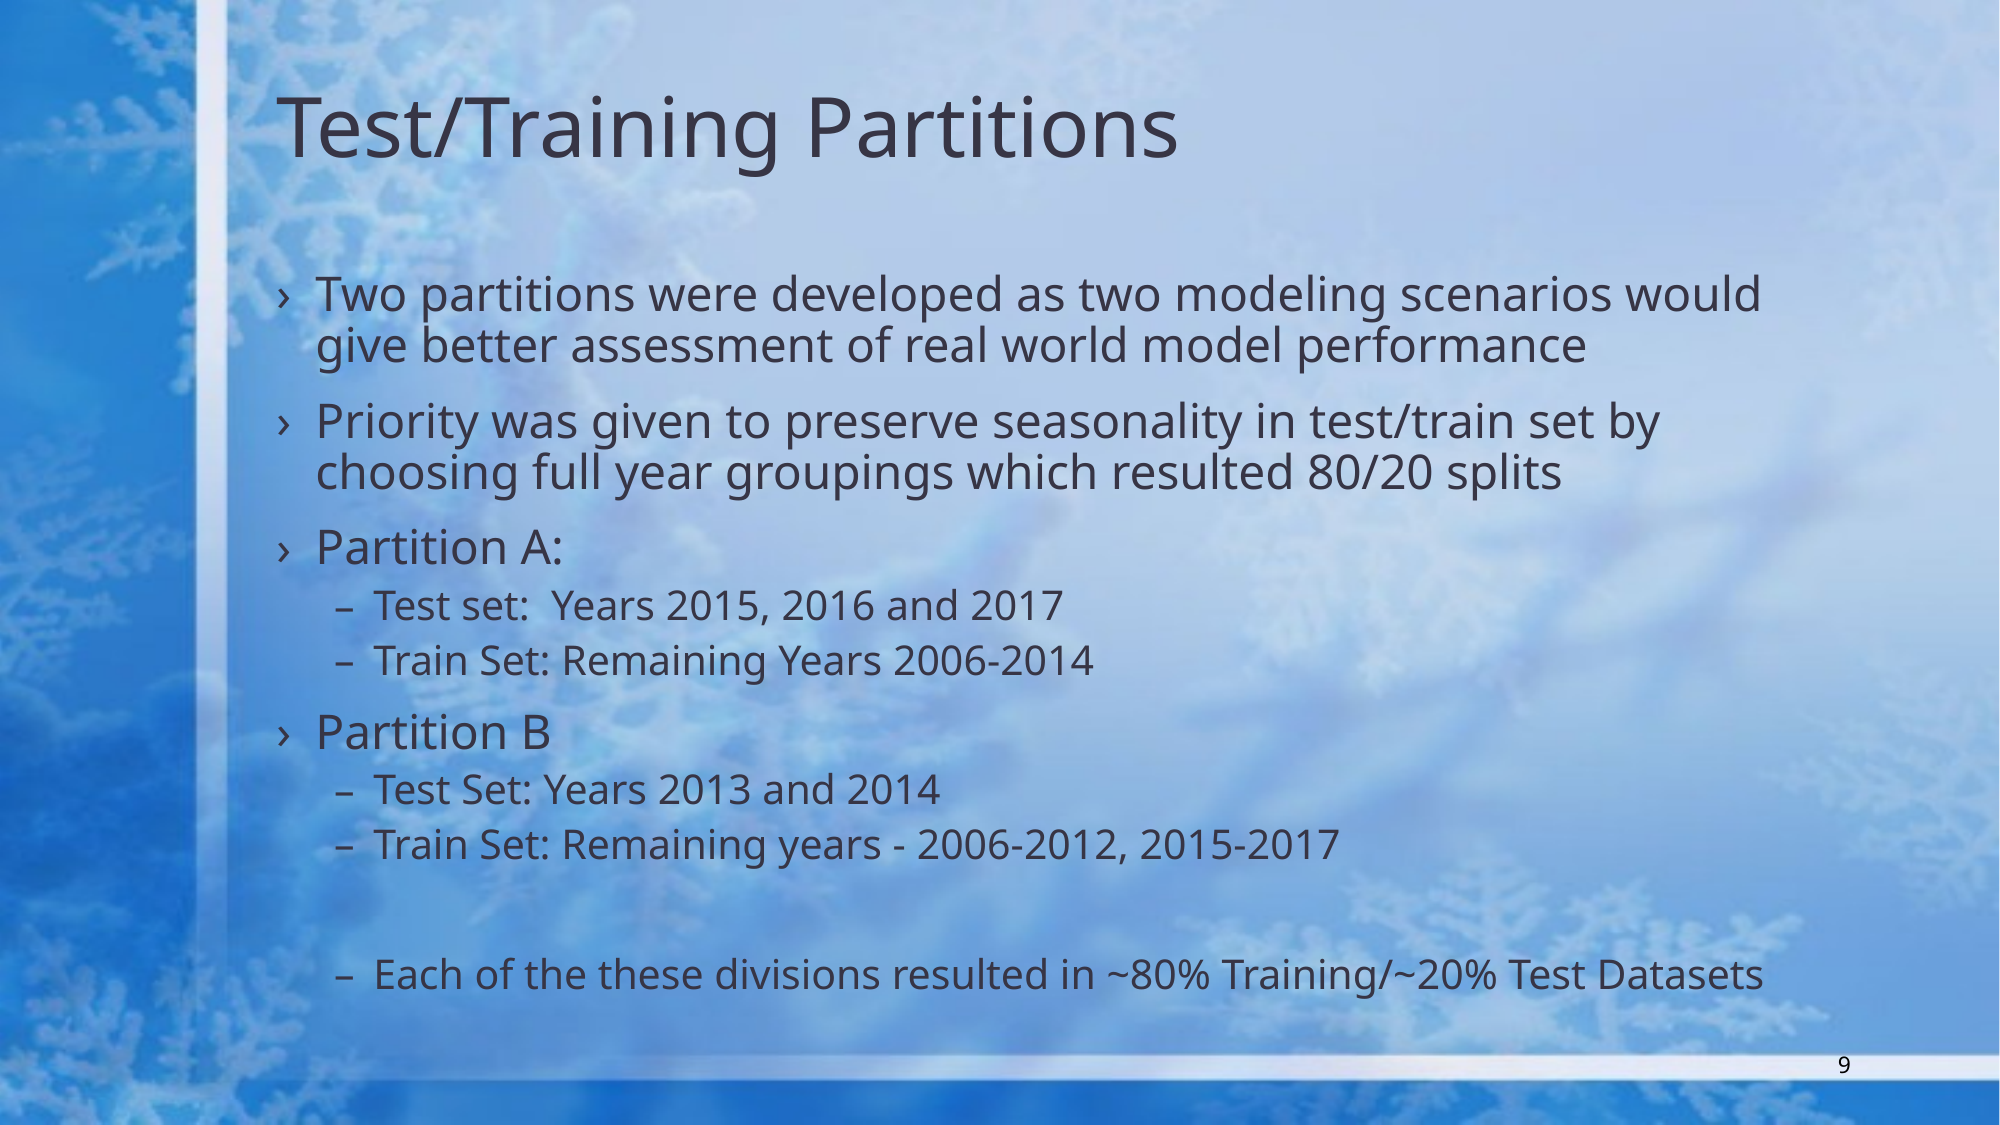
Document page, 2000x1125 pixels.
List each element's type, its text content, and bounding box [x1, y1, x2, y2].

title Test/Training Partitions [261, 29, 1867, 233]
slide_number 9 [1766, 1036, 1867, 1096]
picture [0, 0, 2000, 1125]
list Two partitions were developed as two modeling scenarios would give better assessment of real world model performance Priority was given to preserve seasonality in test/train set by choosing full year groupings which resulted 80/20 splits Partition A: Test set: Years 2015, 2016 and 2017 Train Set: Remaining Years 2006-2014 Partition B Test Set: Years 2013 and 2014 Train Set: Remaining years - 2006-2012, 2015-2017 Each of the these divisions resulted in ~80% Training/~20% Test Datasets [261, 262, 1867, 1013]
